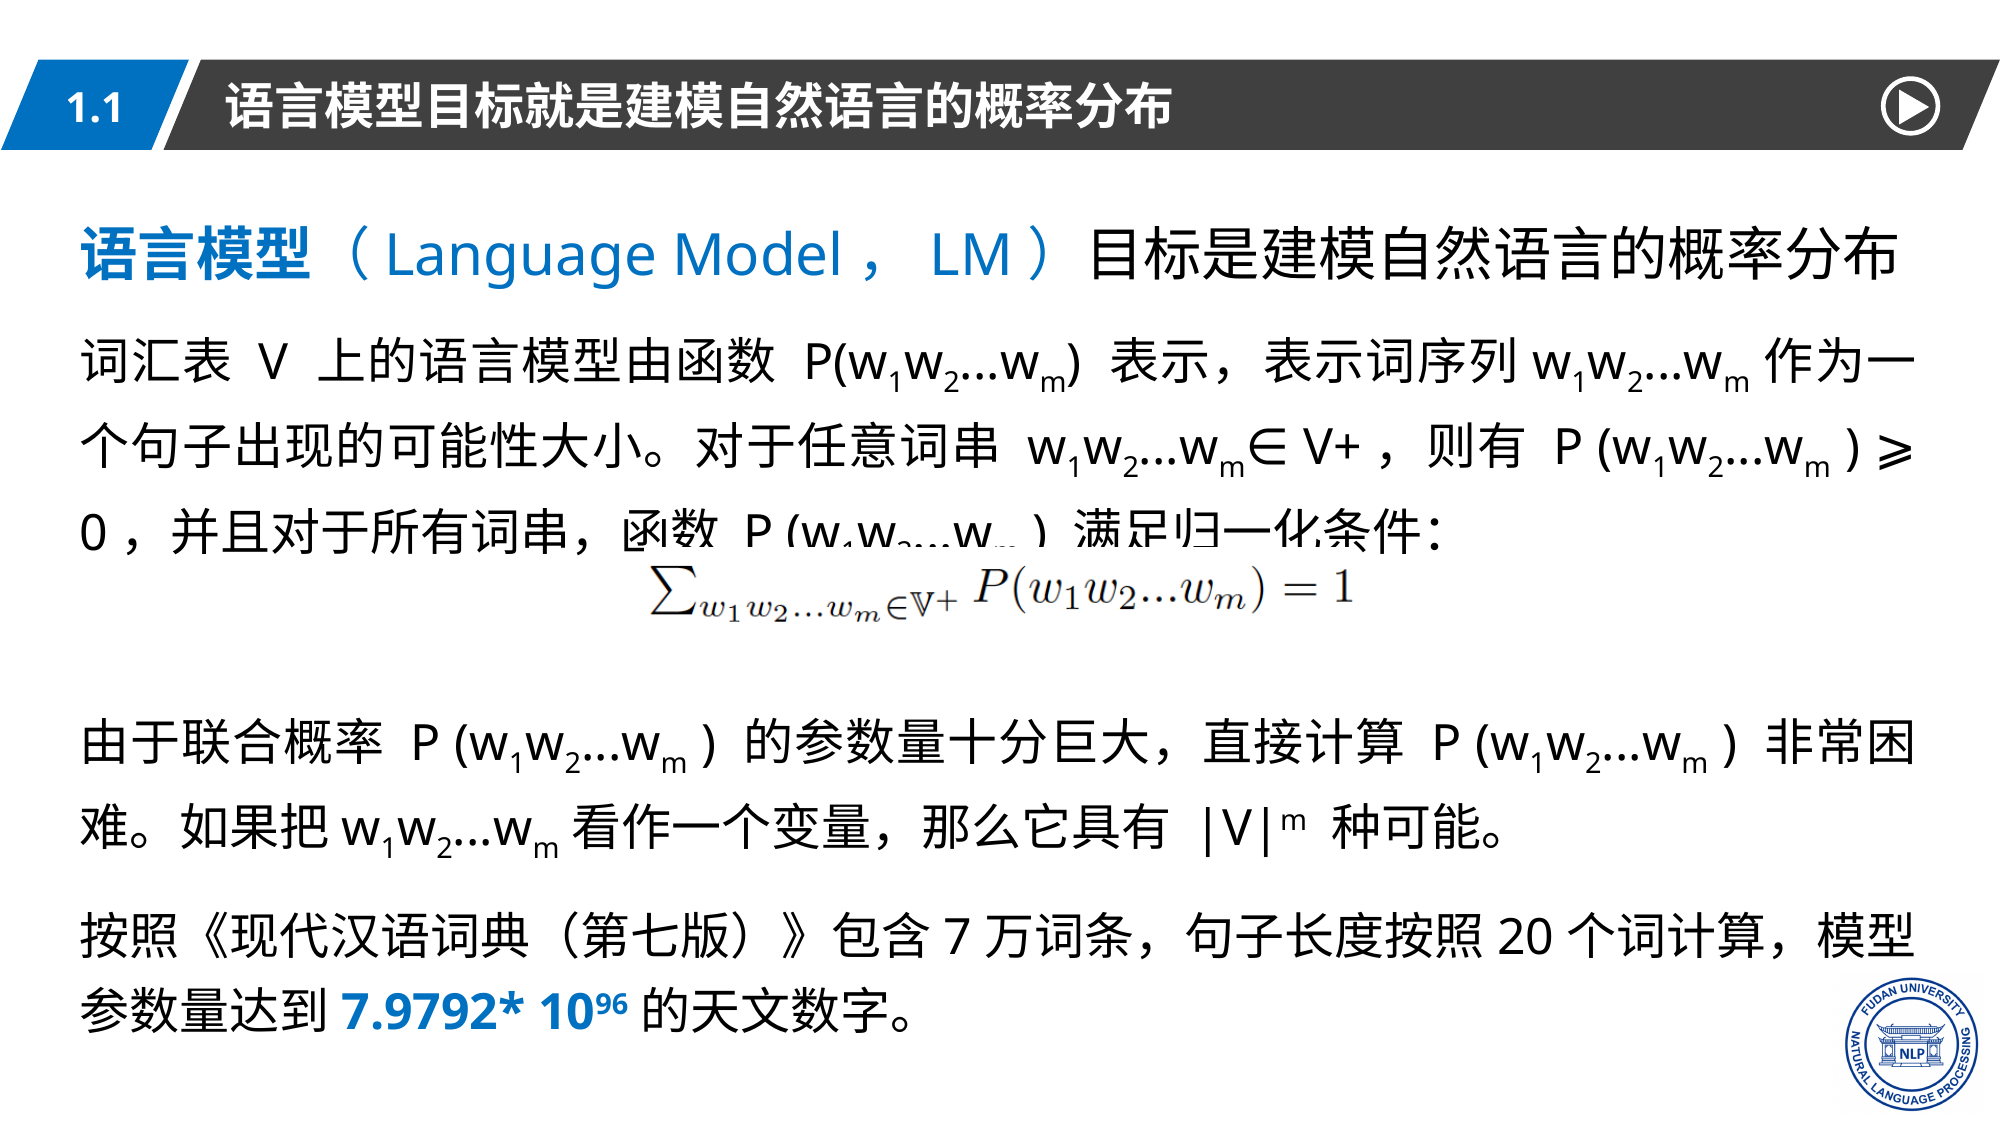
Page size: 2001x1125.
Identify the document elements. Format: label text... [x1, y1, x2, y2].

text_box 语言模型目标就是建模自然语言的概率分布 [209, 66, 1190, 202]
text_box [32, 59, 189, 120]
text_box [163, 59, 2000, 150]
picture [1932, 972, 1985, 1117]
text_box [1883, 78, 1939, 134]
text_box [1, 89, 157, 150]
text_box 语言模型（Language Model，LM）目标是建模自然语言的概率分布 词汇表 V 上的语言模型由函数 P(w1w2...wm) 表示，表示词序列w1w2...wm作为一个句子出现的可能性大小。对于任意词串 w1w2...wm∈ V+，则有 P (w1w2...wm ) ⩾ 0，并且对于所有词串，函数 P (w1w2...wm ) 满足归一化条件： 由于联合概率 P (w1w2...wm ) 的参数量十分巨大，直接计算 P (w1w2...wm ) 非常困难。如果把w1w2...wm看作一个变量，那么它具有 |V|m 种可能。 按照《现代汉语词典（第七版）》包含7万词条，句子长度按照20个词计算，模型参数量达到7.9792* 1096的天文数字。 [64, 175, 1932, 1122]
picture [644, 547, 1356, 627]
text_box 1.1 [26, 73, 164, 138]
